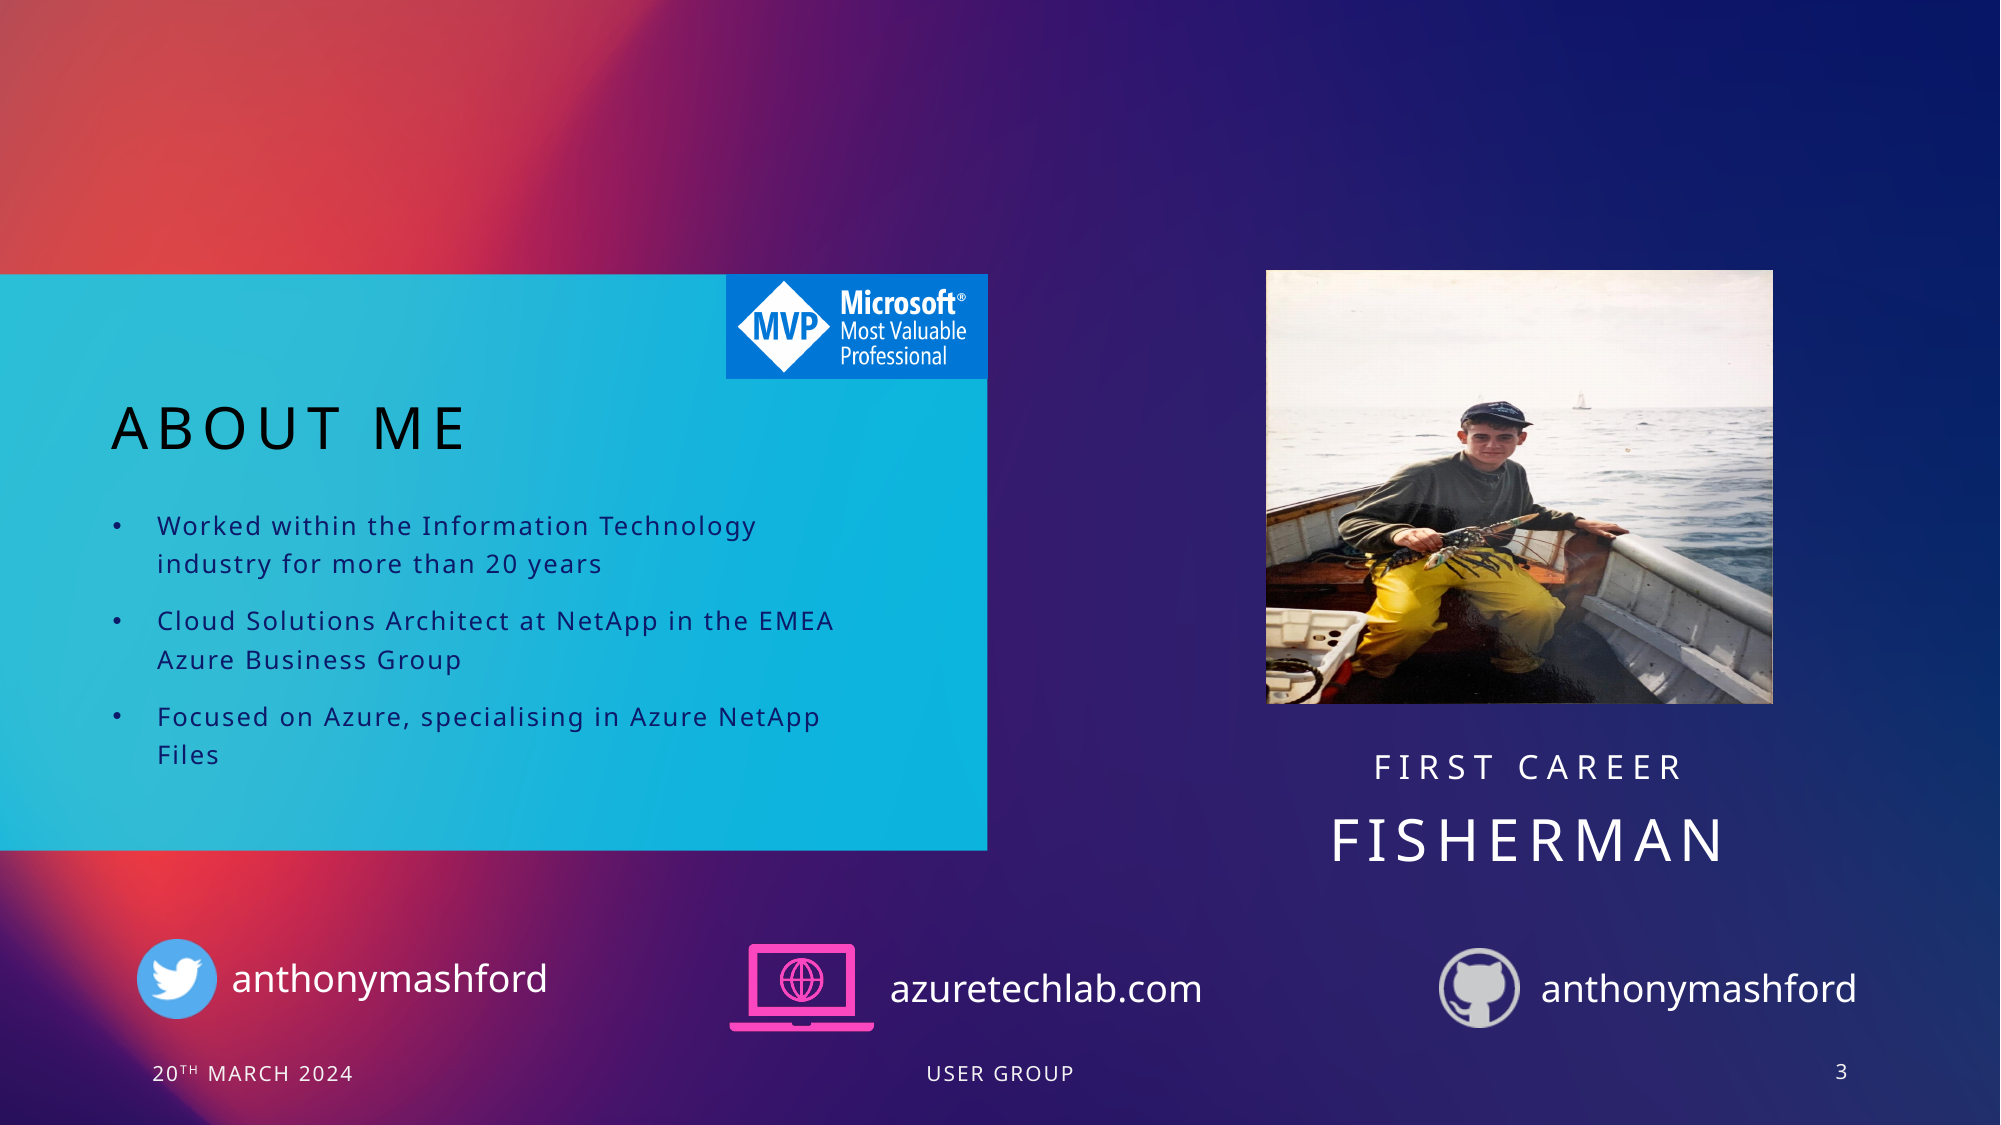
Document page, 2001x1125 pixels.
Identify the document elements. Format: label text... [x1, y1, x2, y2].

text_box azuretechlab.com [877, 957, 1262, 1018]
title About Me [0, 274, 988, 851]
slide_number 3 [1412, 1042, 1863, 1103]
text_box First career Fisherman [1084, 728, 1969, 914]
picture [0, 0, 2000, 1125]
text_box anthonymashford [217, 948, 604, 1008]
list Worked within the Information Technology industry for more than 20 years​ Cloud Solutions Architect at NetApp in the EMEA Azure Business Group Focused on Azure, specialising in Azure NetApp Files [97, 494, 894, 778]
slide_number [137, 1042, 588, 1103]
footer User Group [662, 1042, 1338, 1103]
text_box anthonymashford [1526, 957, 1913, 1018]
